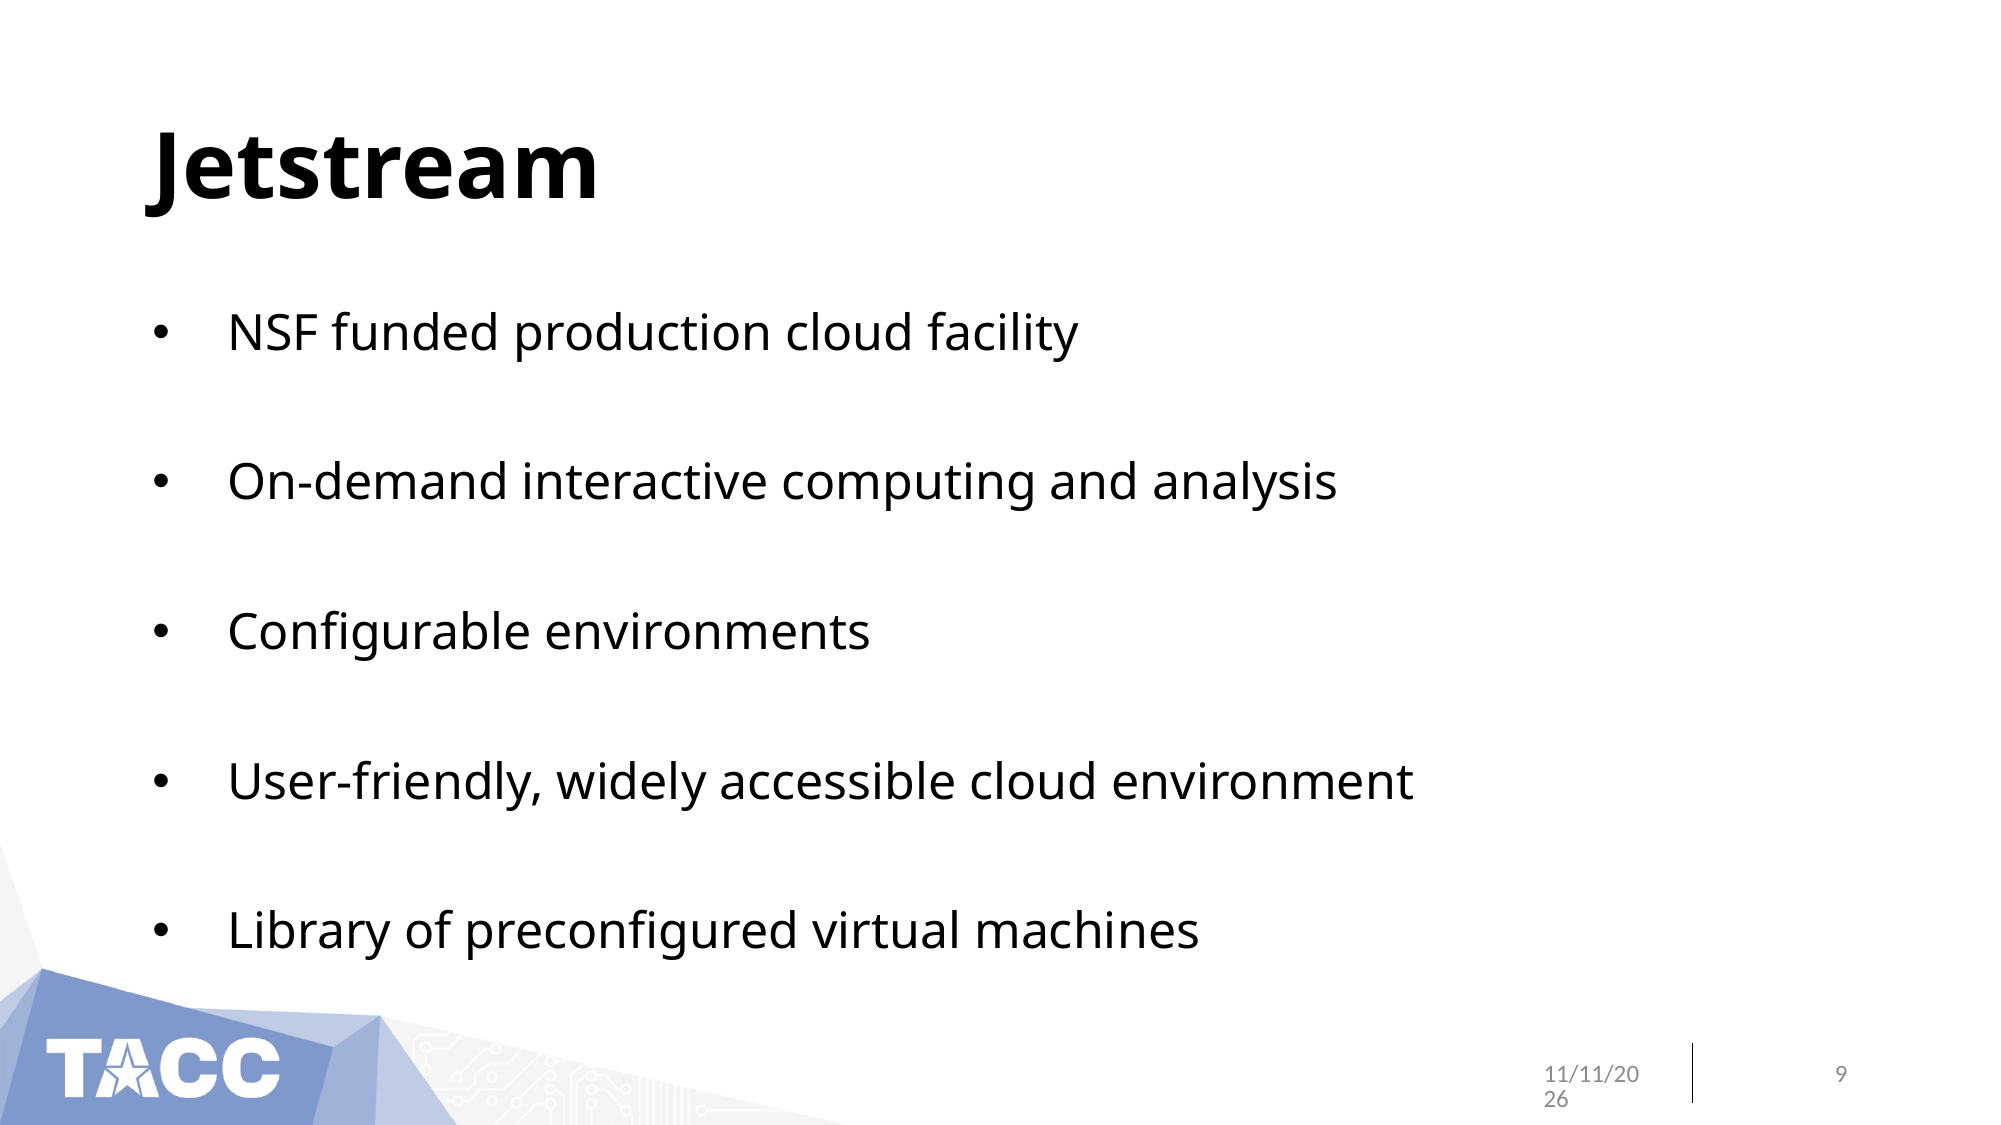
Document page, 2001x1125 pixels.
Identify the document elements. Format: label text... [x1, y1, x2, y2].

list NSF funded production cloud facility On-demand interactive computing and analysis Configurable environments User-friendly, widely accessible cloud environment Library of preconfigured virtual machines [137, 299, 1863, 1014]
slide_number 9 [1733, 1042, 1863, 1103]
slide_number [1528, 1042, 1658, 1103]
title Jetstream [137, 59, 1863, 278]
picture [0, 0, 2001, 1125]
